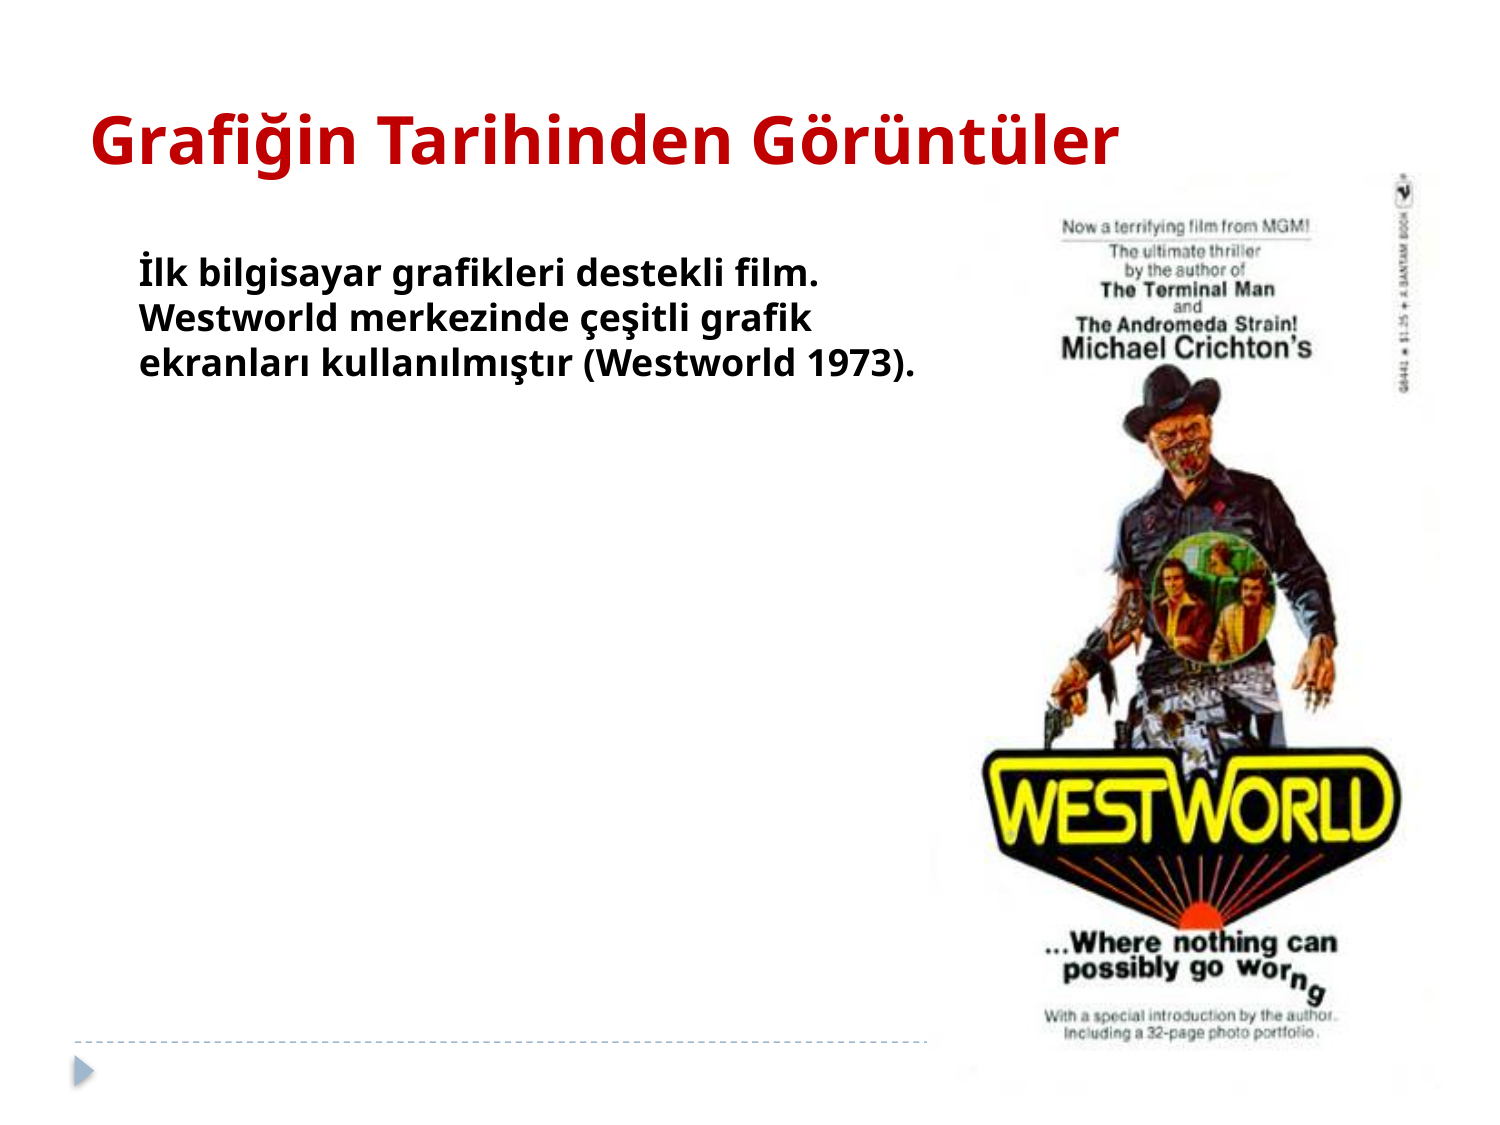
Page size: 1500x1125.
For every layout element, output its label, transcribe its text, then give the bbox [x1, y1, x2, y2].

picture [926, 171, 1442, 1095]
text_box İlk bilgisayar grafikleri destekli film. Westworld merkezinde çeşitli grafik ekranları kullanılmıştır (Westworld 1973). [124, 241, 921, 392]
text_box Grafiğin Tarihinden Görüntüler [74, 37, 1317, 238]
